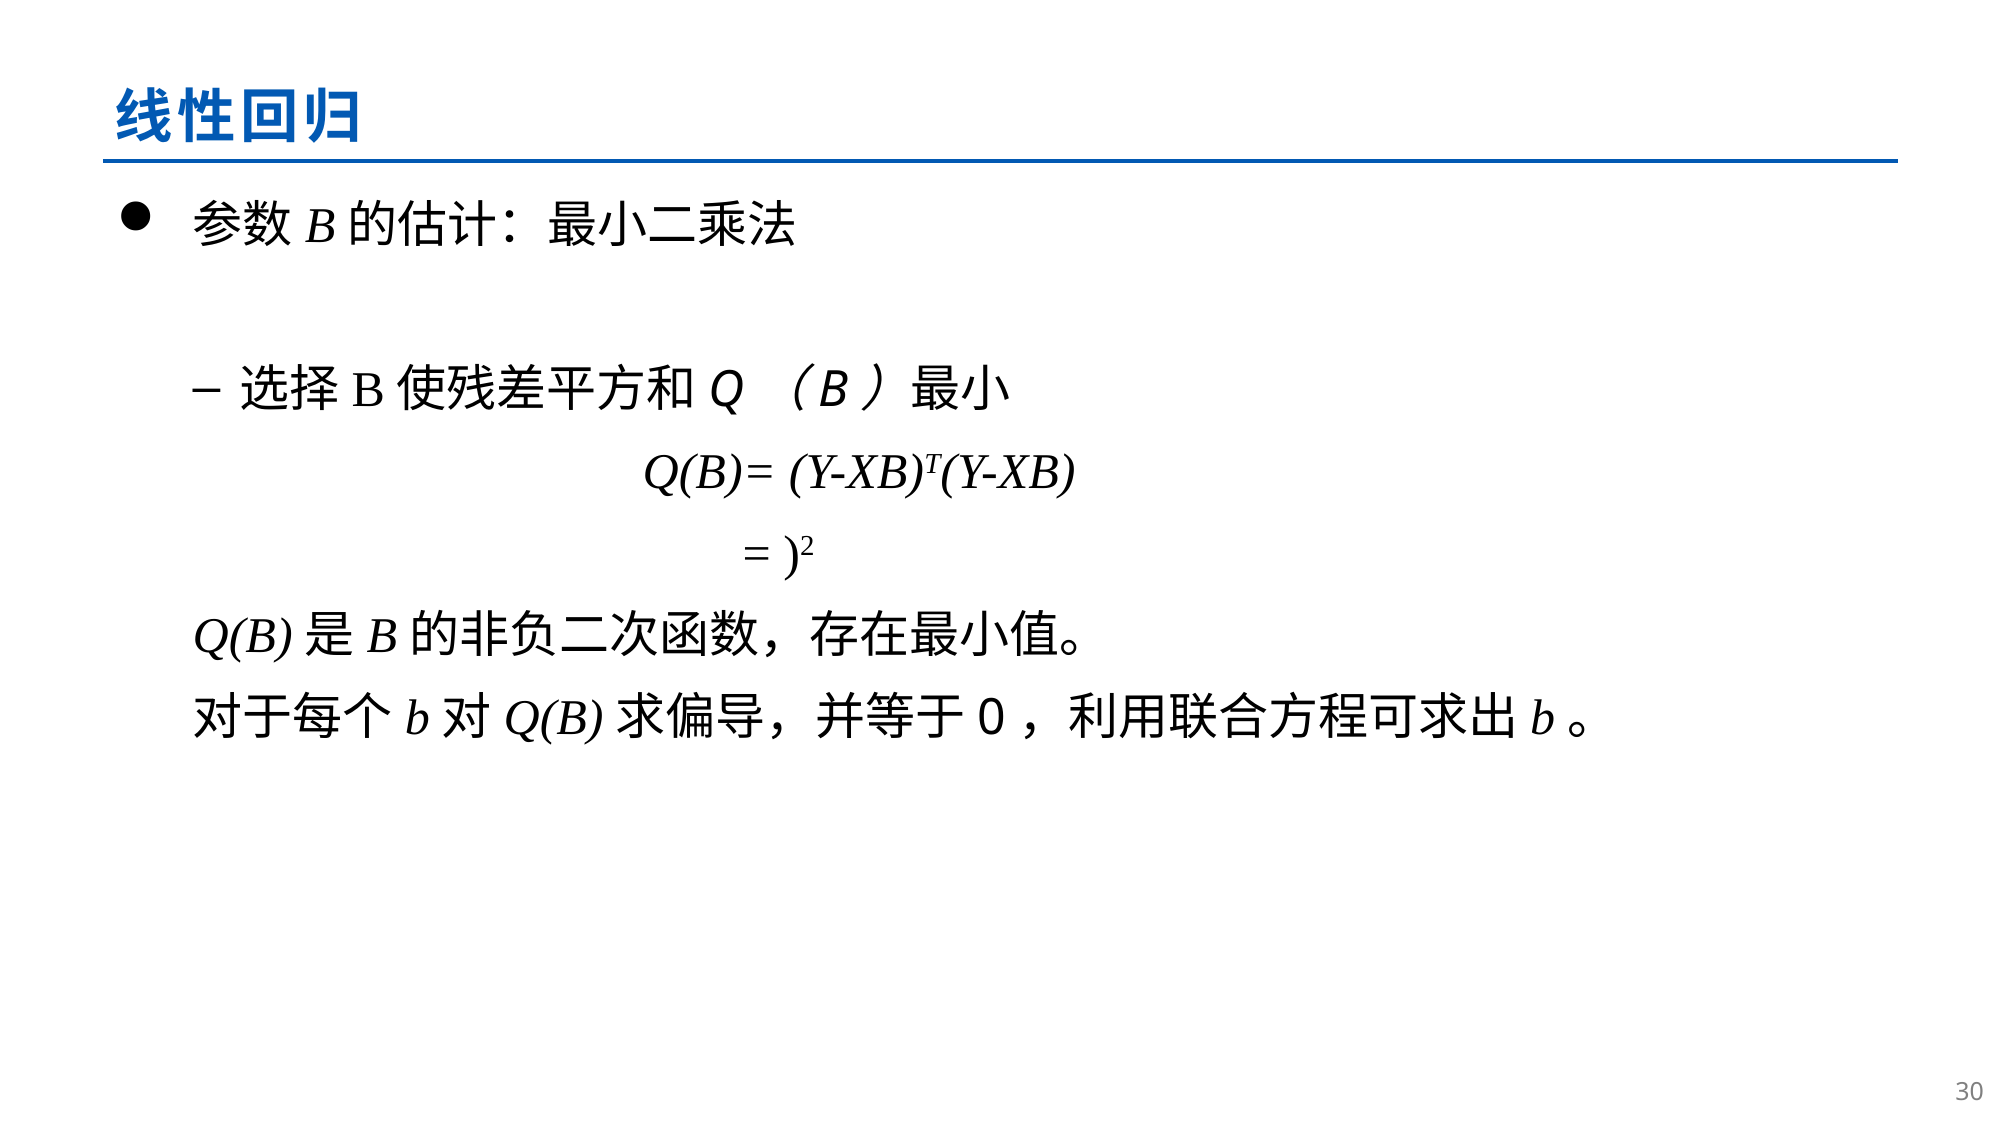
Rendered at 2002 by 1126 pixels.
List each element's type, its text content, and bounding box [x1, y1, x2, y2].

title 线性回归 [99, 54, 1901, 173]
slide_number 29 [1532, 1065, 1999, 1119]
